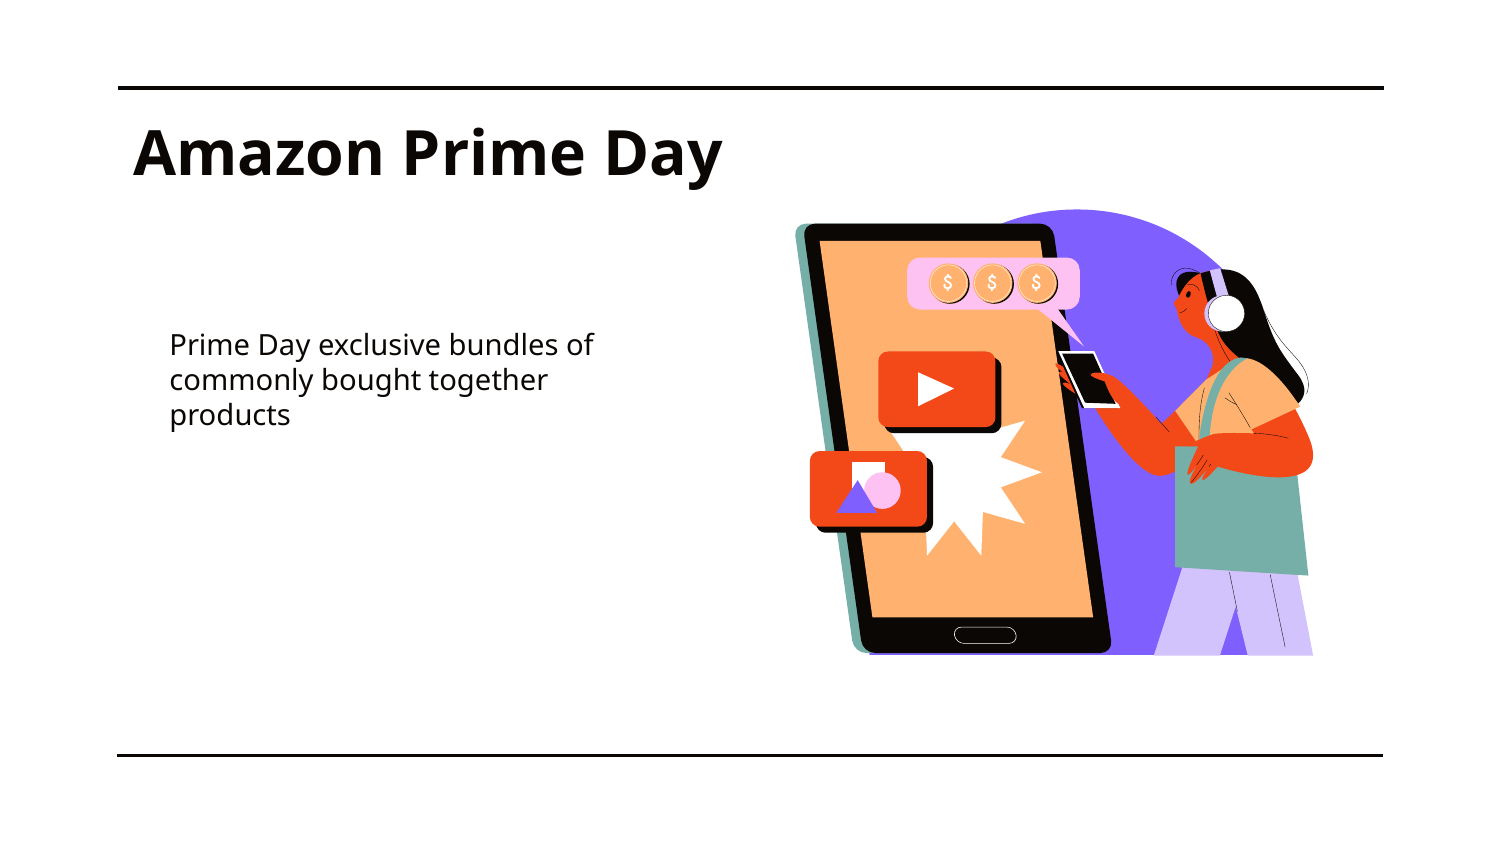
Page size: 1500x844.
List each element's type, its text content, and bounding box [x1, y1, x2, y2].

subtitle Prime Day exclusive bundles of commonly bought together products [154, 276, 667, 523]
title Amazon Prime Day [118, 98, 1382, 192]
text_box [794, 209, 1323, 656]
